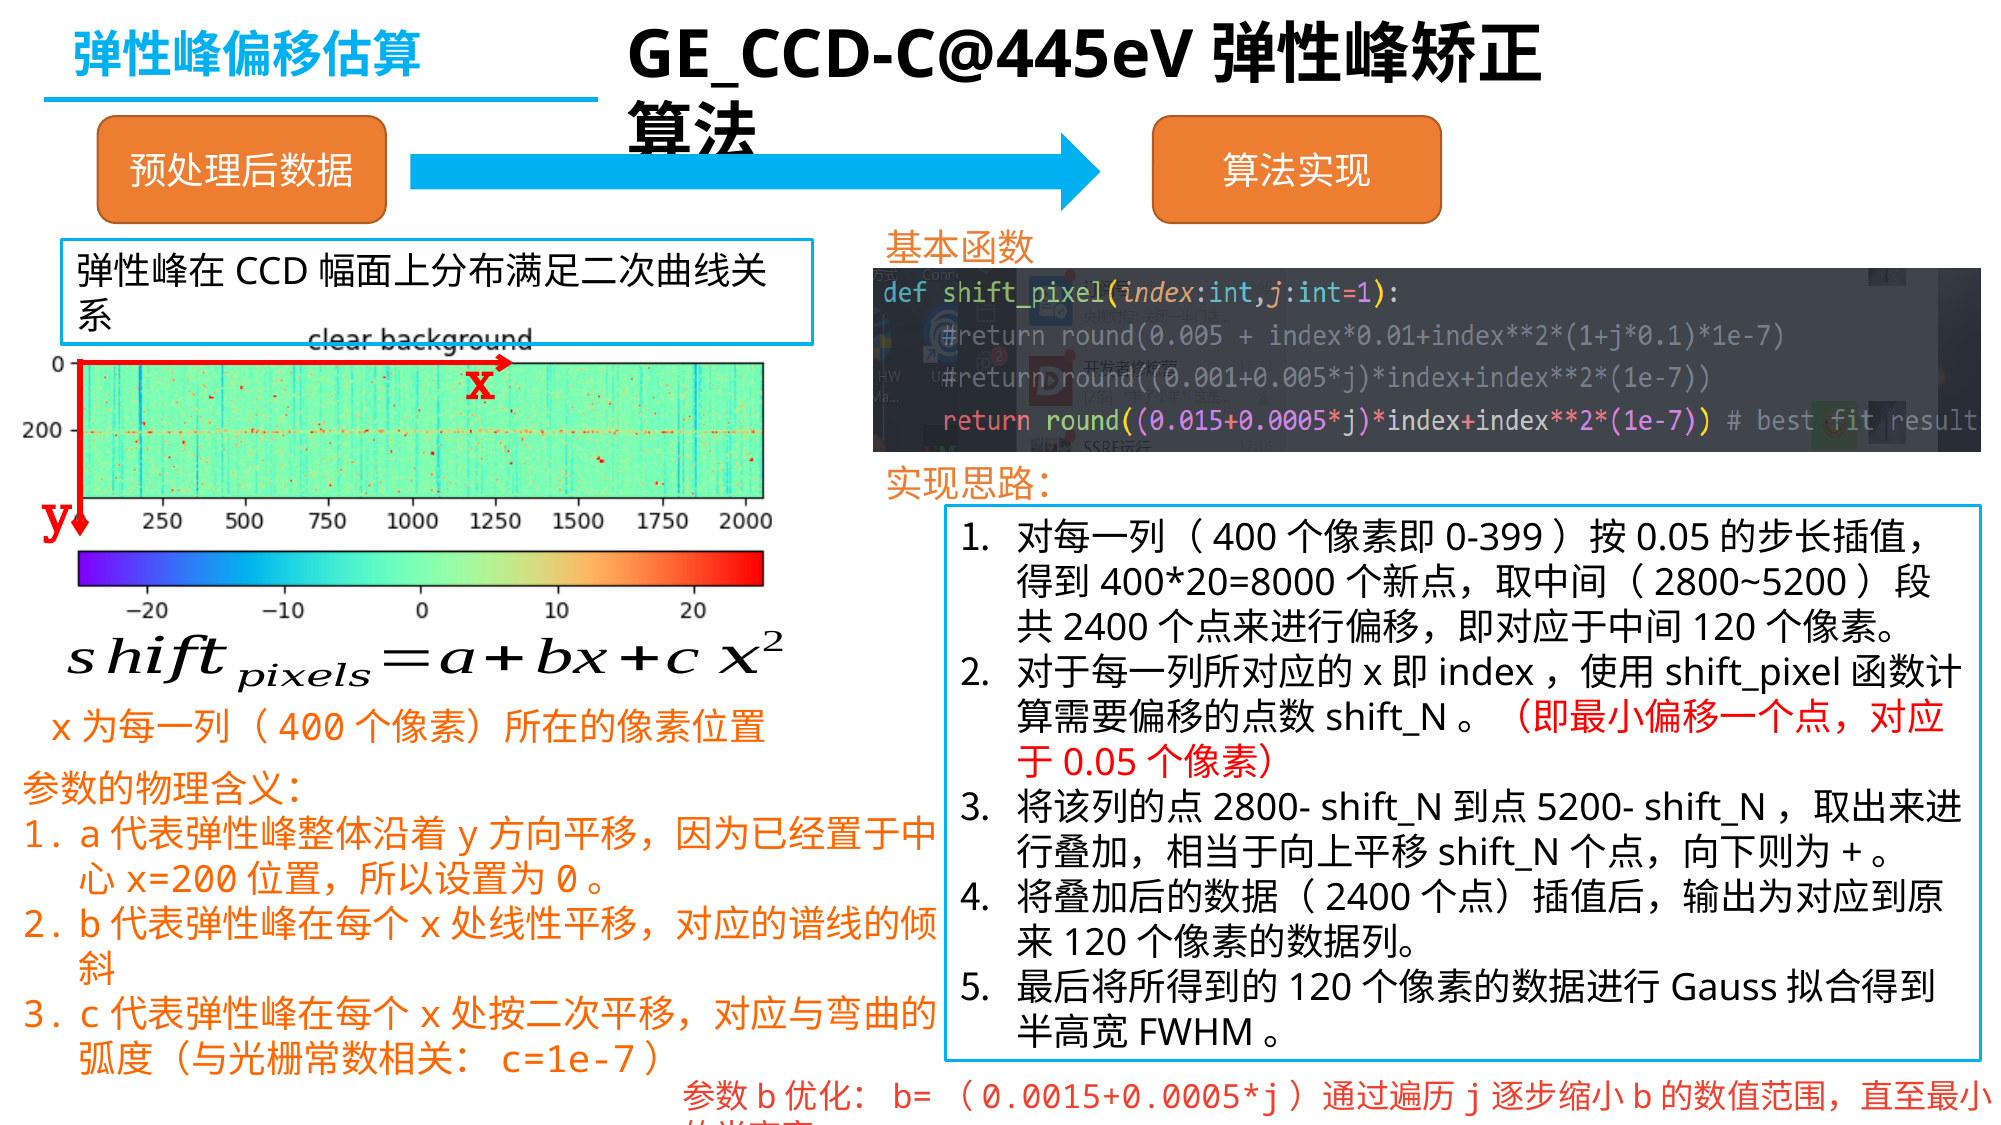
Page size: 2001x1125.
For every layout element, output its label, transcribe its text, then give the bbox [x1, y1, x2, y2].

text_box GE_CCD-C@445eV弹性峰矫正算法 [611, 3, 1605, 179]
picture [873, 268, 1981, 452]
text_box 弹性峰在CCD幅面上分布满足二次曲线关系 [61, 239, 813, 344]
text_box 参数b优化：b=（0.0015+0.0005*j）通过遍历j逐步缩小b的数值范围，直至最小的半高宽。 [667, 1067, 2000, 1125]
text_box x为每一列（400个像素）所在的像素位置 [35, 695, 945, 755]
text_box 参数的物理含义： a代表弹性峰整体沿着y方向平移，因为已经置于中心x=200位置，所以设置为0。 b代表弹性峰在每个x处线性平移，对应的谱线的倾斜 c代表弹性峰在每个x处按二次平移，对应与弯曲的弧度（与光栅常数相关：c=1e-7） [7, 757, 965, 1125]
text_box 弹性峰偏移估算 [57, 14, 450, 90]
text_box 实现思路： [870, 452, 1088, 513]
text_box 对每一列（400个像素即0-399）按0.05的步长插值，得到400*20=8000个新点，取中间（2800~5200）段共2400个点来进行偏移，即对应于中间120个像素。 对于每一列所对应的x即index，使用shift_pixel函数计算需要偏移的点数shift_N。（即最小偏移一个点，对应于0.05个像素） 将该列的点2800- shift_N到点5200- shift_N，取出来进行叠加，相当于向上平移shift_N个点，向下则为+。 将叠加后的数据（2400个点）插值后，输出为对应到原来120个像素的数据列。 最后将所得到的120个像素的数据进行Gauss拟合得到半高宽FWHM。 [945, 505, 1981, 1061]
text_box 基本函数 [870, 216, 1088, 277]
text_box 预处理后数据 [96, 115, 387, 225]
text_box [418, 152, 1089, 191]
text_box 算法实现 [1151, 115, 1443, 225]
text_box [0, 242, 797, 623]
